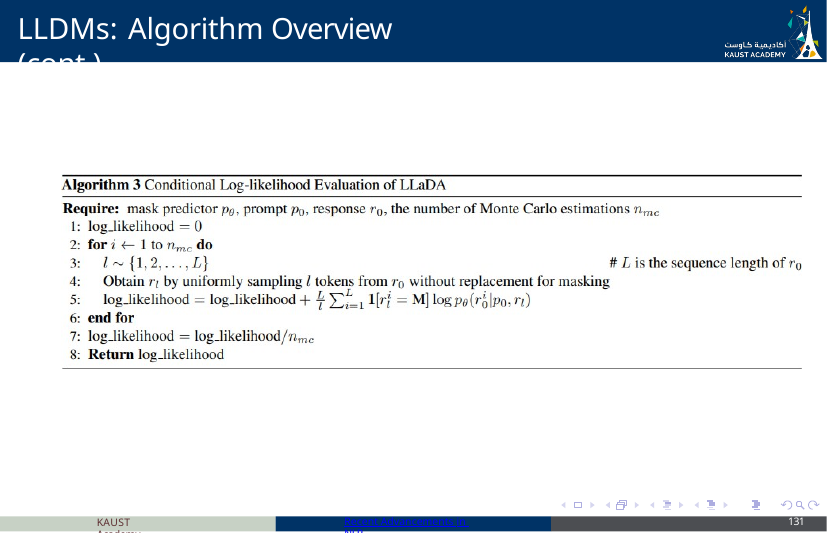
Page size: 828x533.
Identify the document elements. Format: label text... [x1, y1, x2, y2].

picture [721, 2, 827, 62]
picture [61, 174, 802, 369]
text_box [0, 516, 827, 532]
text_box LLDMs: Algorithm Overview (cont.) [15, 7, 466, 80]
